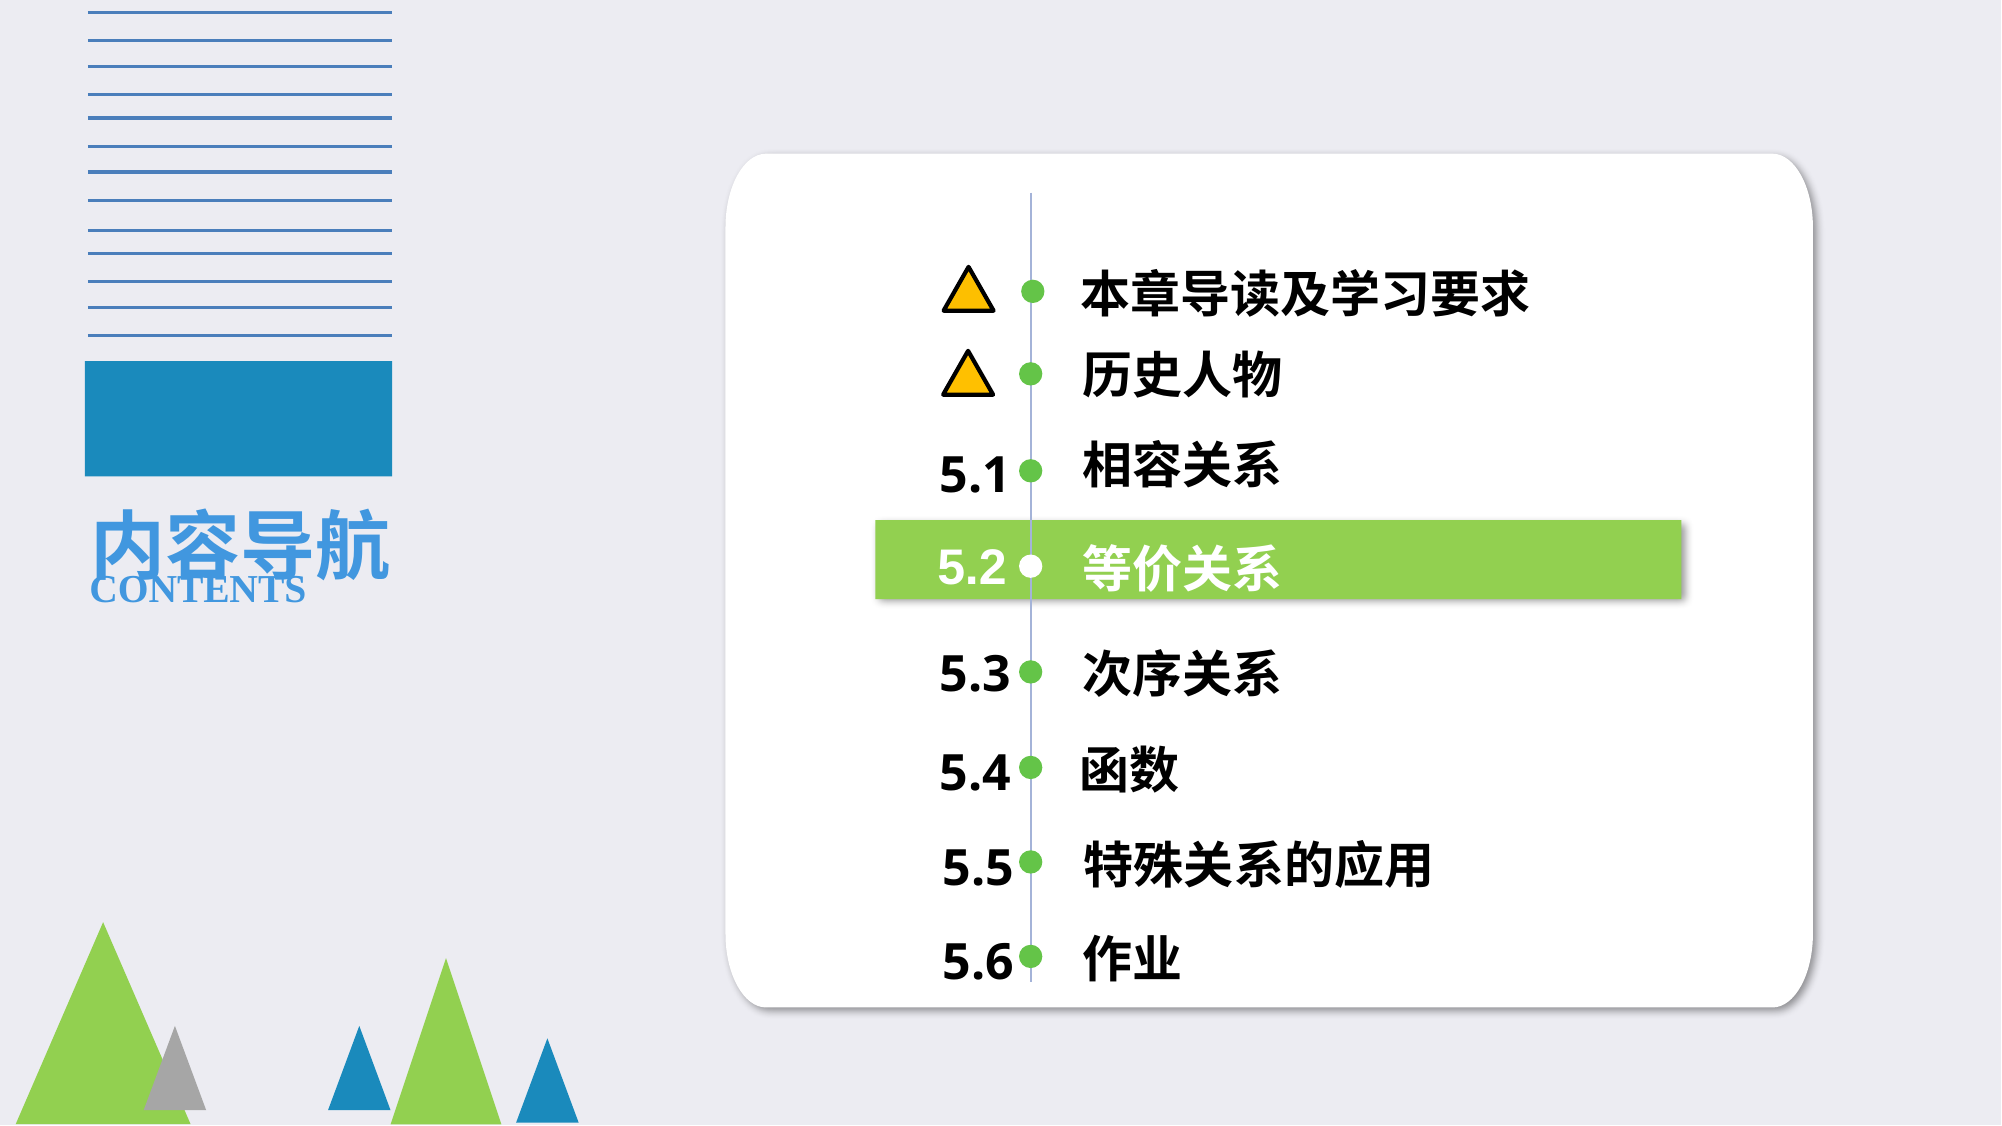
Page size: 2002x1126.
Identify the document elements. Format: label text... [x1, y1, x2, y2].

text_box [1016, 848, 1045, 876]
text_box [388, 955, 504, 1126]
text_box 5.4 [925, 750, 1012, 811]
text_box 5.5 [928, 845, 1014, 906]
text_box [141, 1023, 209, 1113]
text_box [944, 239, 999, 288]
text_box 5.3 [925, 651, 1012, 712]
text_box [1016, 457, 1045, 485]
text_box 特殊关系的应用 [1083, 843, 1435, 904]
text_box 本章导读及学习要求 [1080, 272, 1531, 333]
text_box [1016, 753, 1045, 782]
text_box 相容关系 [1082, 443, 1283, 504]
text_box [1032, 518, 1684, 601]
text_box [1016, 658, 1045, 686]
text_box [723, 151, 1816, 1010]
text_box 5.6 [928, 939, 1014, 1000]
text_box 函数 [1079, 748, 1180, 809]
text_box 内容导航 [90, 478, 391, 577]
text_box 5.1 [925, 452, 1012, 513]
text_box 次序关系 [1082, 652, 1283, 713]
text_box [1016, 552, 1045, 580]
text_box [1019, 277, 1047, 306]
text_box [514, 1036, 581, 1125]
text_box [13, 920, 193, 1126]
text_box [941, 348, 995, 397]
text_box [1016, 360, 1045, 388]
text_box 等价关系 [1082, 547, 1283, 608]
text_box [873, 518, 1031, 601]
text_box [83, 359, 394, 478]
text_box 5.2 [923, 544, 1008, 605]
text_box [1016, 942, 1045, 971]
text_box [326, 1023, 393, 1113]
text_box CONTENTS [89, 577, 393, 621]
text_box [941, 264, 996, 313]
text_box 作业 [1082, 936, 1183, 997]
text_box 历史人物 [1082, 353, 1283, 414]
